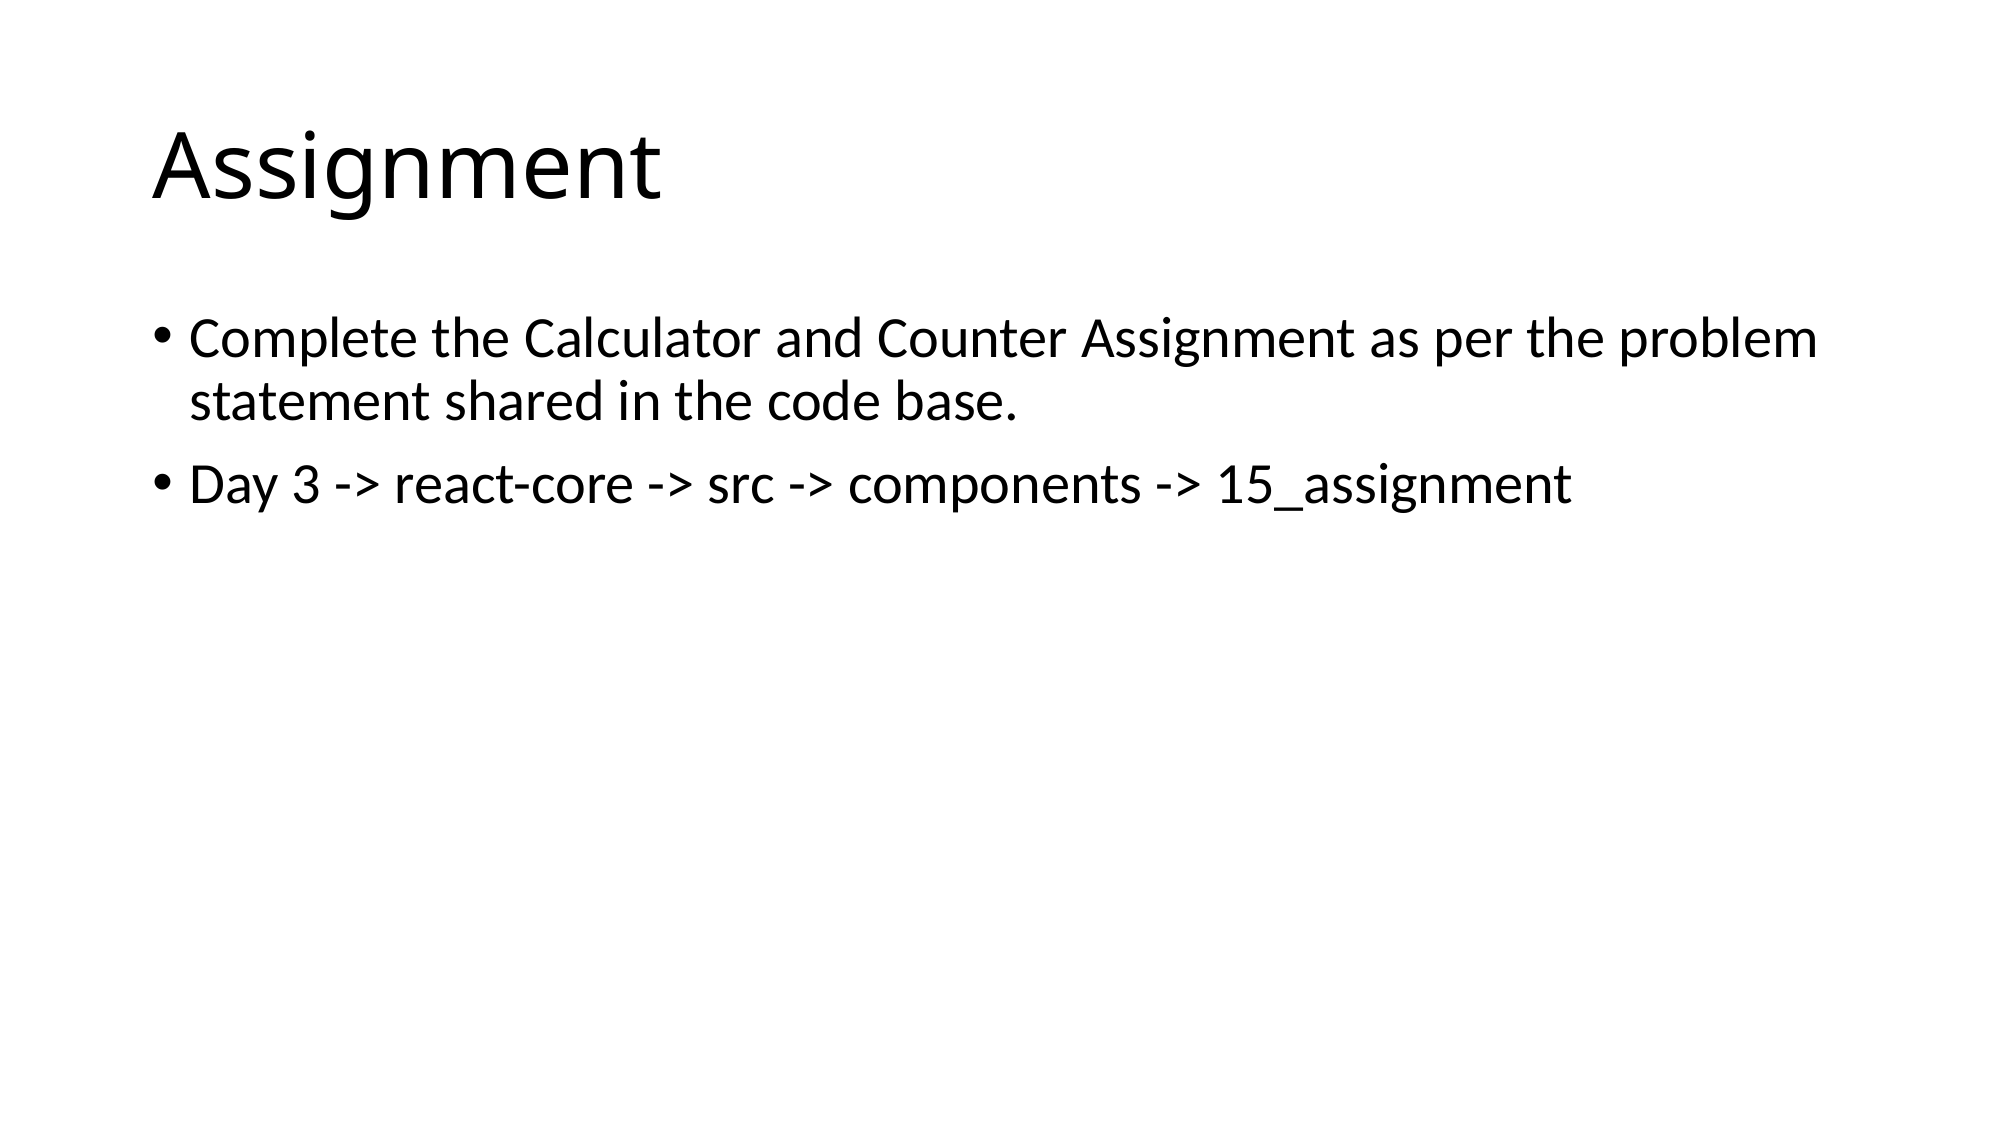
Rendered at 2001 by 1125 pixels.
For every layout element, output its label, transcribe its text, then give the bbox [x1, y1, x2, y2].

title Assignment [137, 59, 1863, 278]
list Complete the Calculator and Counter Assignment as per the problem statement shared in the code base. Day 3 -> react-core -> src -> components -> 15_assignment [137, 299, 1863, 1014]
